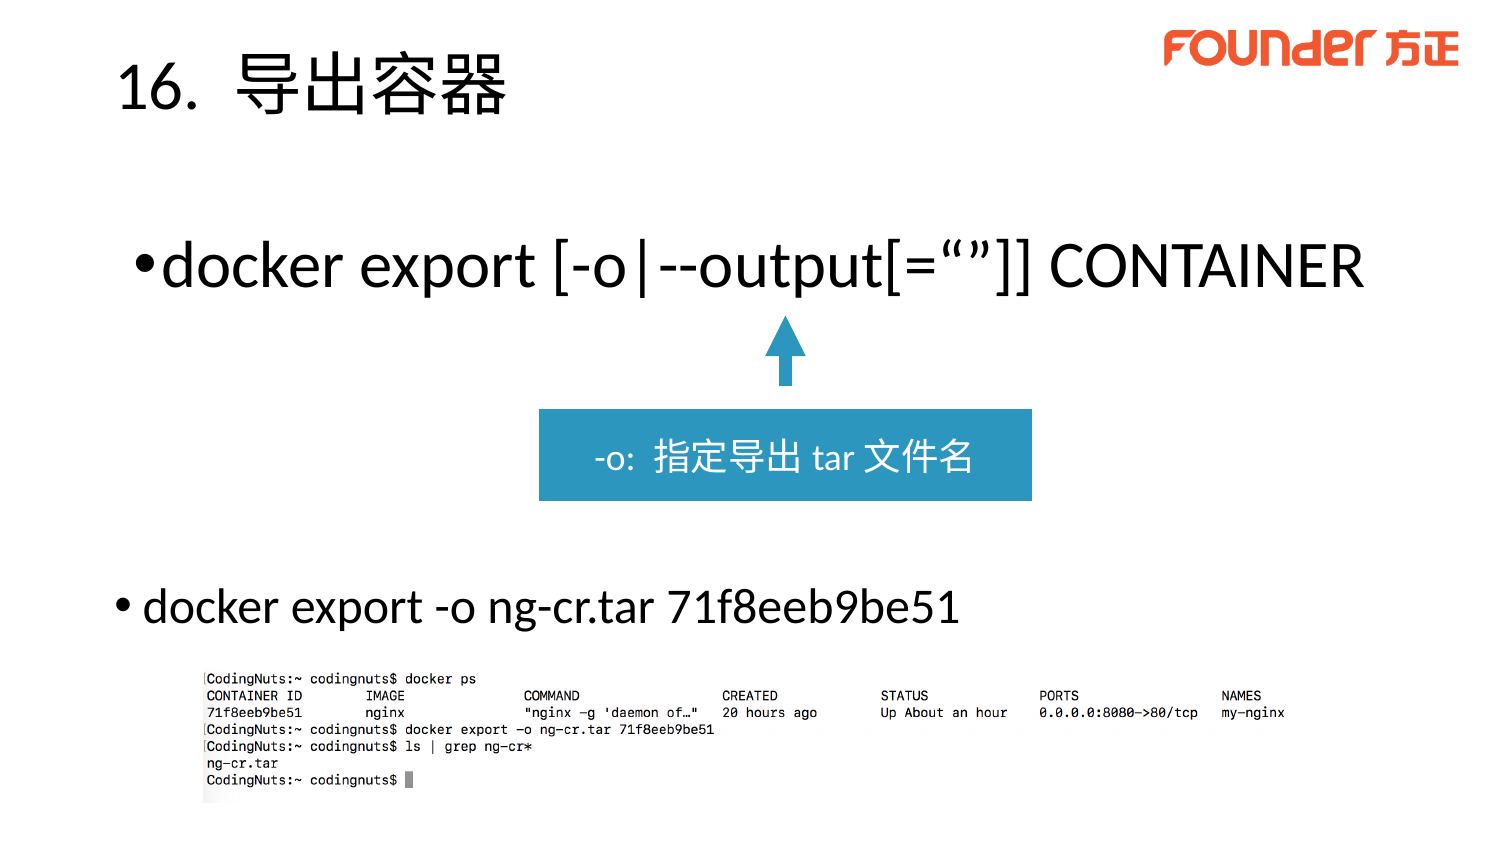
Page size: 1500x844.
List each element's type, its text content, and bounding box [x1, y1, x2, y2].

text_box -o: 指定导出tar文件名 [536, 406, 1035, 504]
picture [1136, 0, 1485, 102]
title 16. 导出容器 [103, 44, 1397, 208]
list docker export [-o|--output[=“”]] CONTAINER docker export -o ng-cr.tar 71f8eeb9be51 [103, 224, 1397, 760]
picture [203, 669, 1297, 803]
